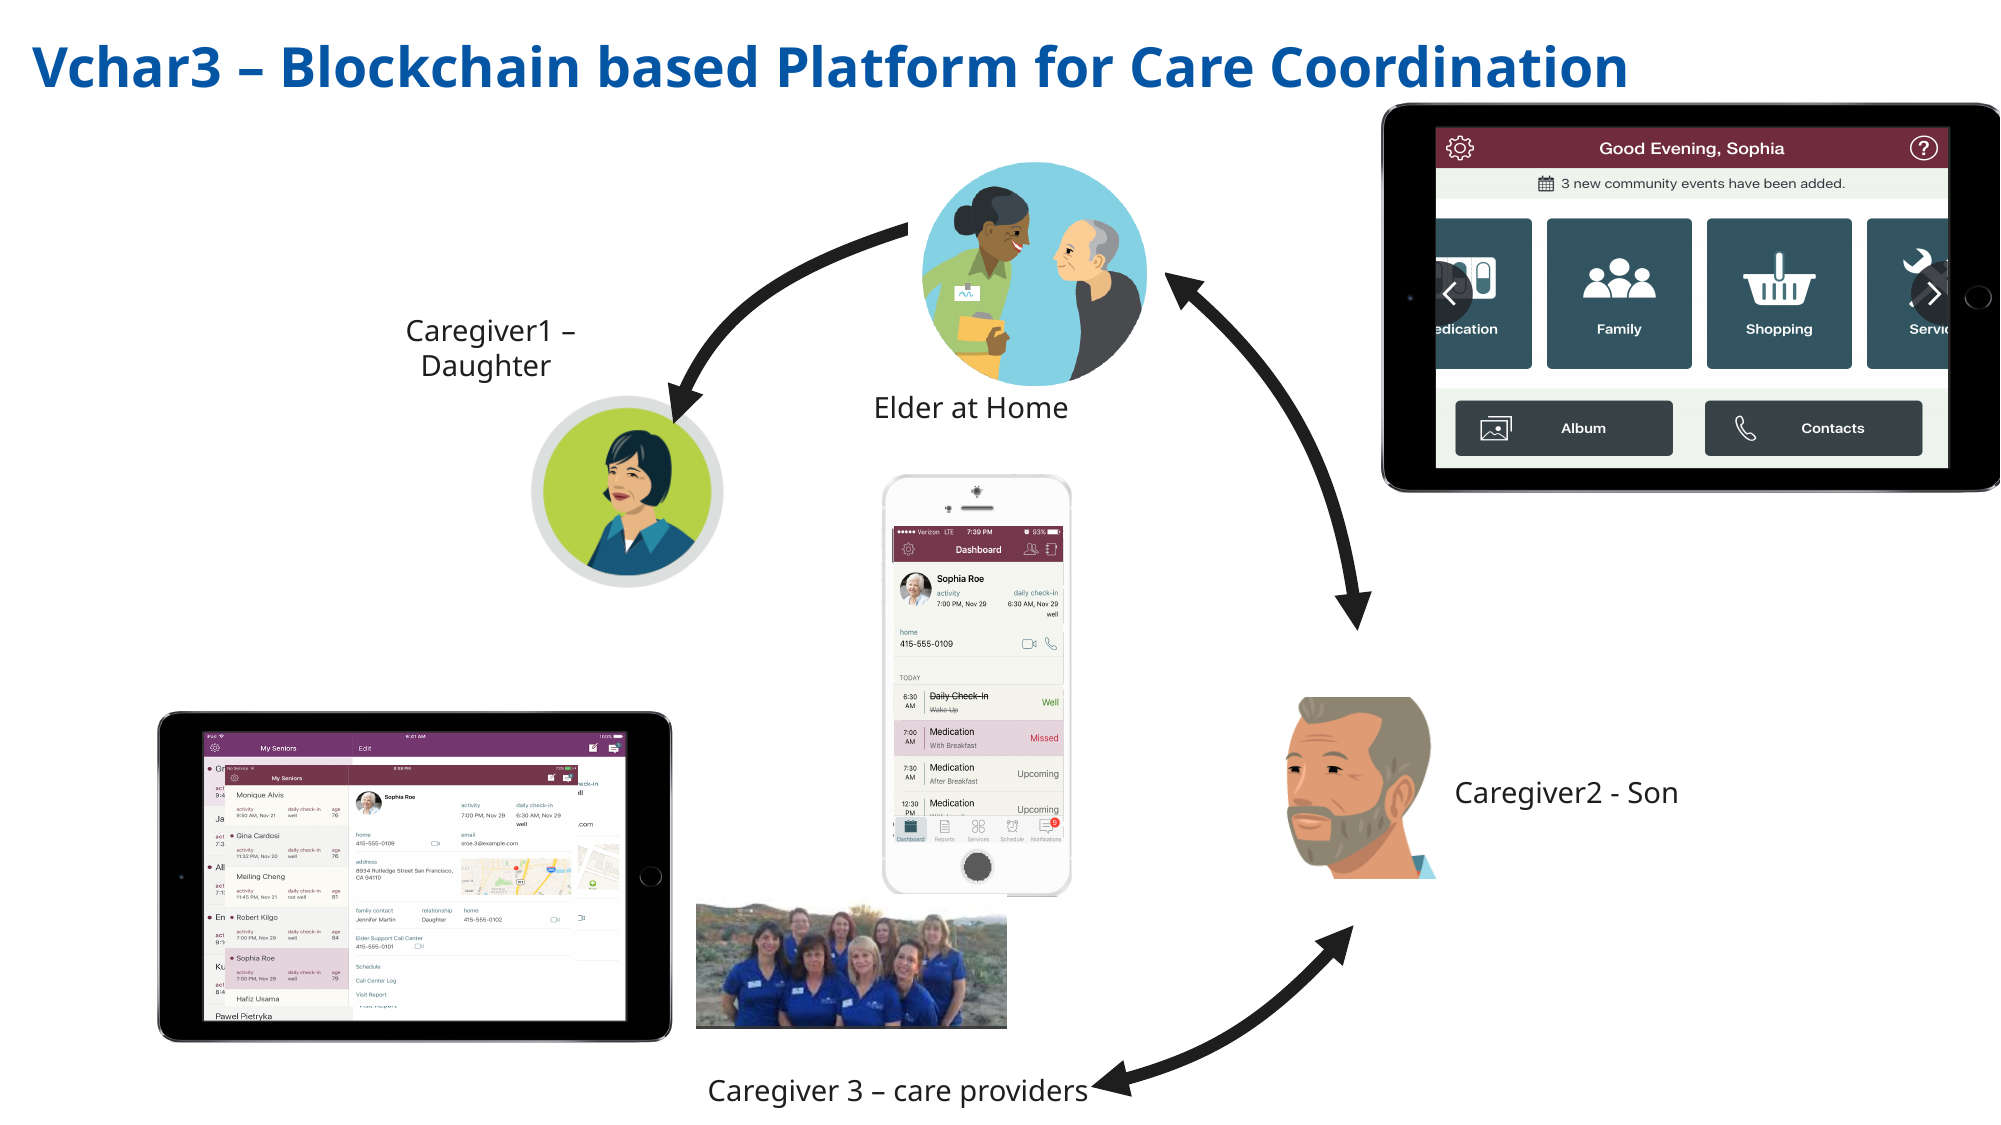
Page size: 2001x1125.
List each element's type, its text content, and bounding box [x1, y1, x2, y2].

picture [518, 377, 744, 591]
text_box Caregiver2 - Son [1448, 767, 1695, 818]
text_box [692, 230, 903, 375]
text_box Elder at Home [858, 382, 1085, 432]
text_box Vchar3 – Blockchain based Platform for Care Coordination [32, 31, 1301, 132]
picture [696, 893, 1007, 1029]
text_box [1300, 32, 2000, 564]
text_box Caregiver1 – Daughter [390, 304, 592, 390]
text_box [881, 474, 1072, 898]
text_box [91, 650, 738, 1104]
text_box [1169, 273, 1295, 516]
text_box [1104, 925, 1354, 1085]
picture [908, 155, 1165, 392]
text_box [1325, 572, 1363, 631]
text_box Caregiver 3 – care providers [692, 1065, 1104, 1115]
picture [1244, 697, 1443, 880]
